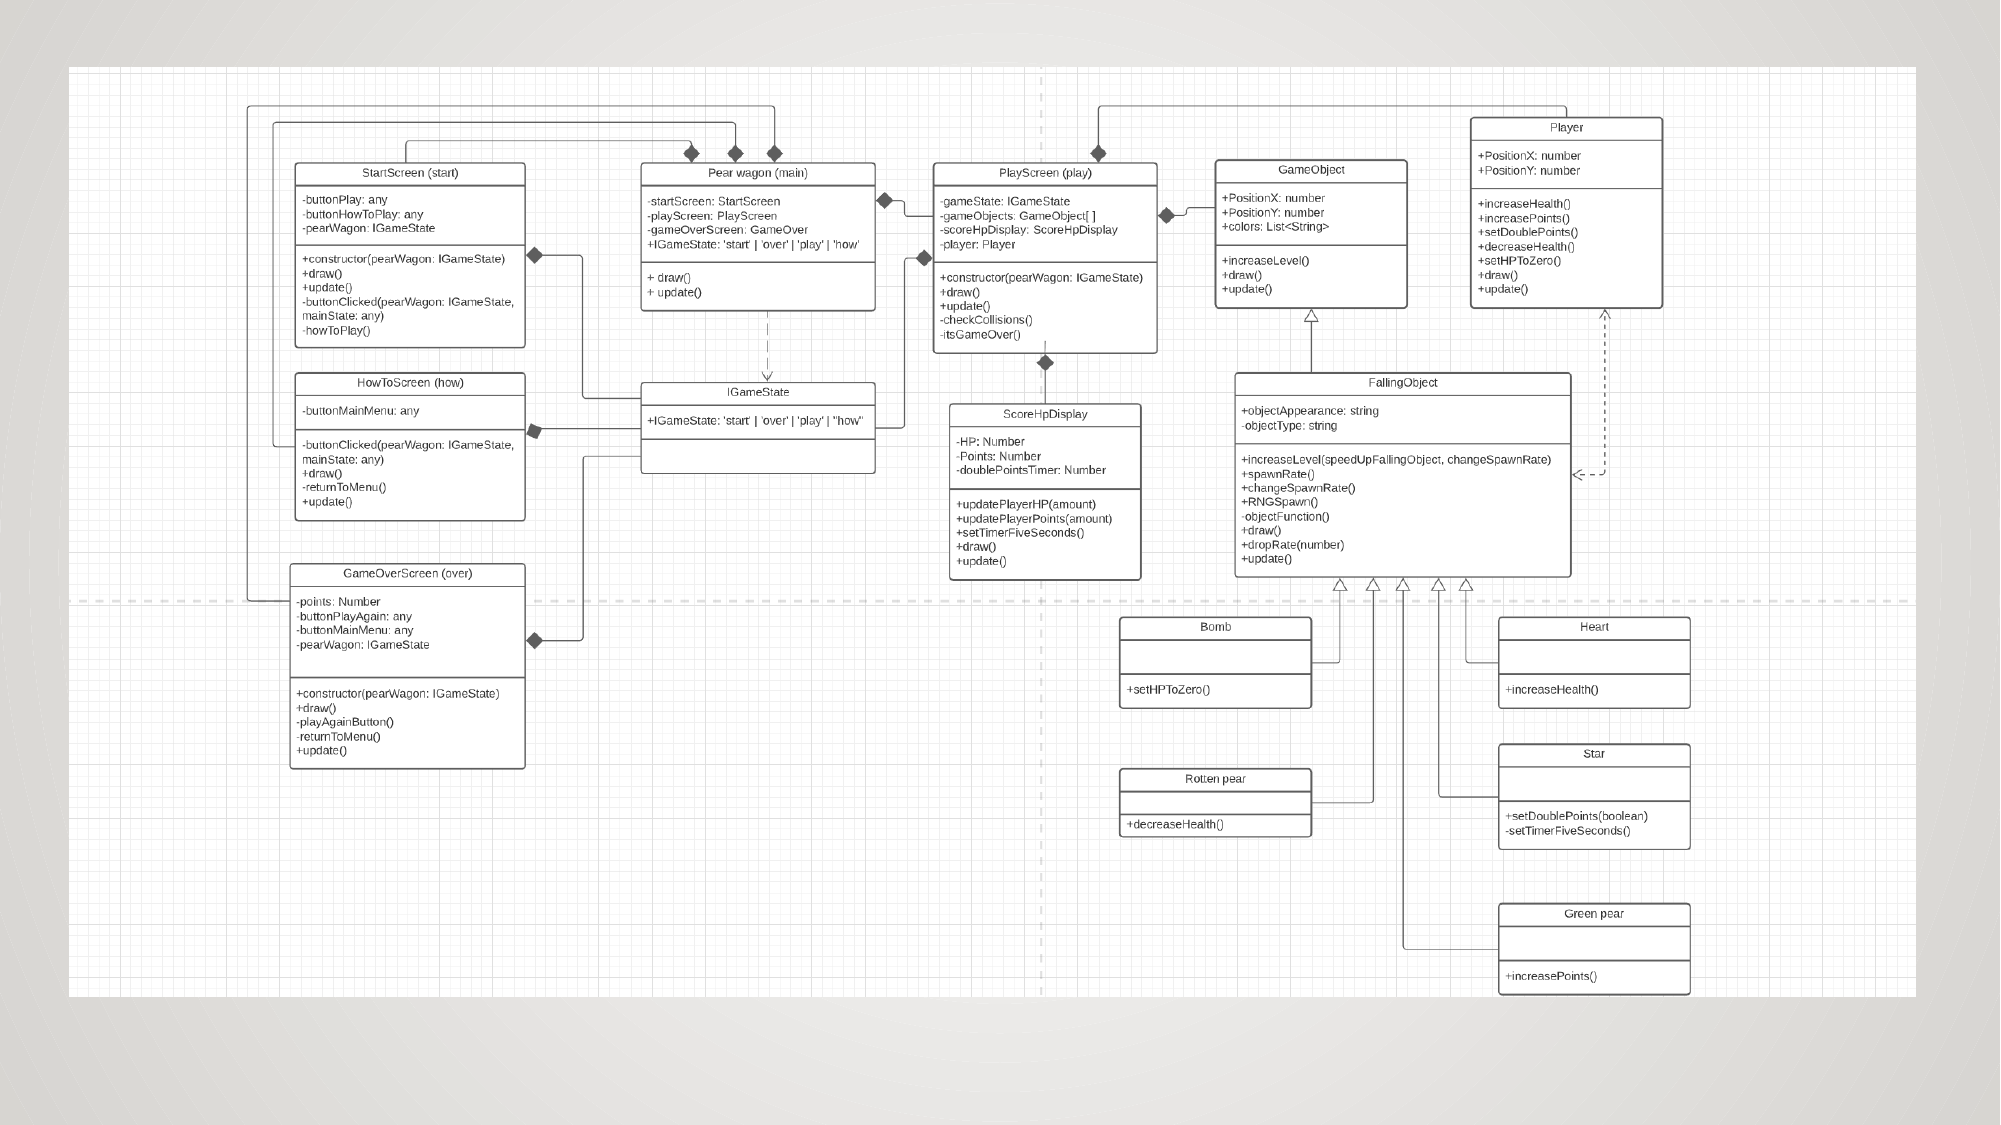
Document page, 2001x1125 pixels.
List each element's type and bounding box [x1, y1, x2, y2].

picture [69, 67, 1916, 997]
